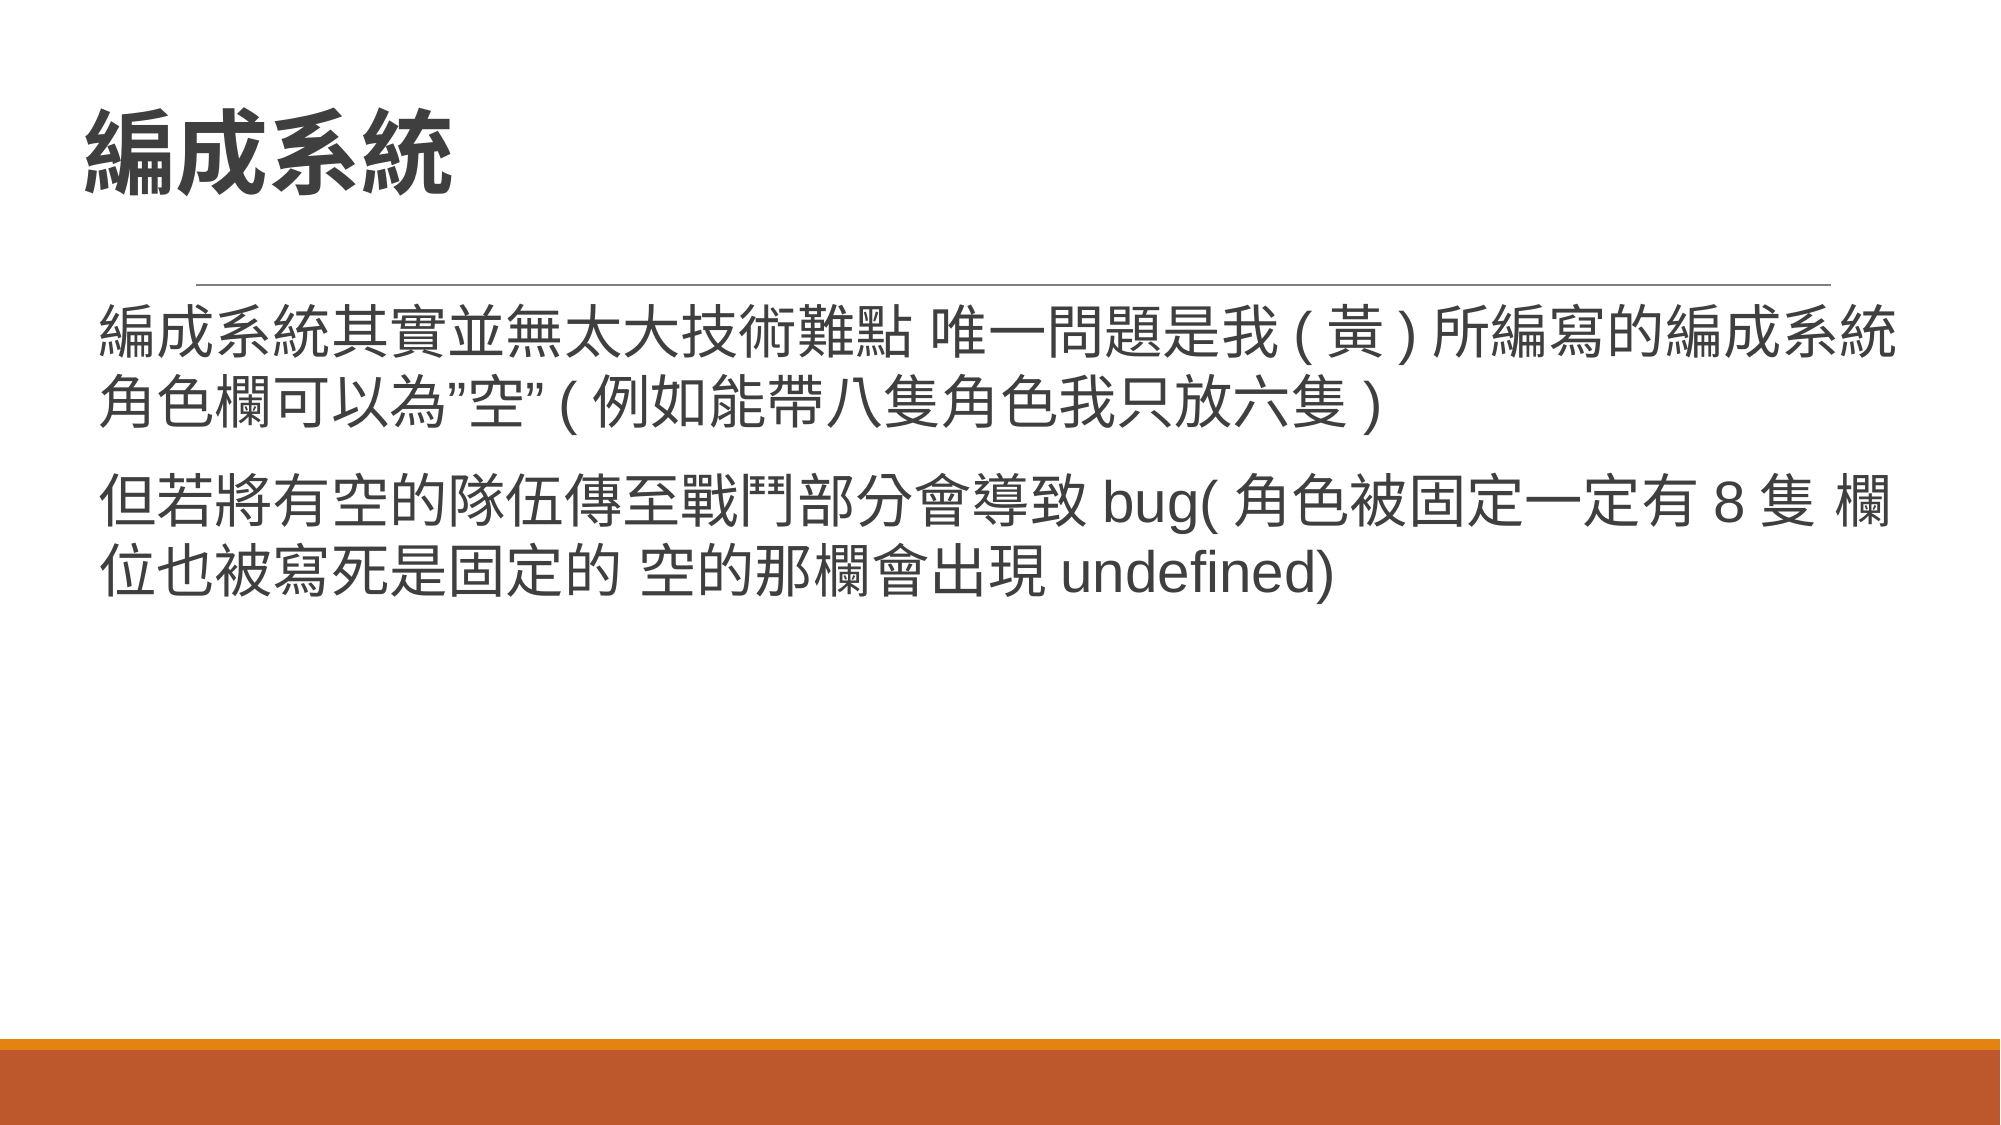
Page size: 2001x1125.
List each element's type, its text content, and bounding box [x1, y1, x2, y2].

list 編成系統其實並無太大技術難點 唯一問題是我(黃)所編寫的編成系統角色欄可以為”空”(例如能帶八隻角色我只放六隻) 但若將有空的隊伍傳至戰鬥部分會導致bug(角色被固定一定有8隻 欄位也被寫死是固定的 空的那欄會出現undefined) [68, 280, 1932, 1028]
title 編成系統 [68, 97, 1932, 223]
